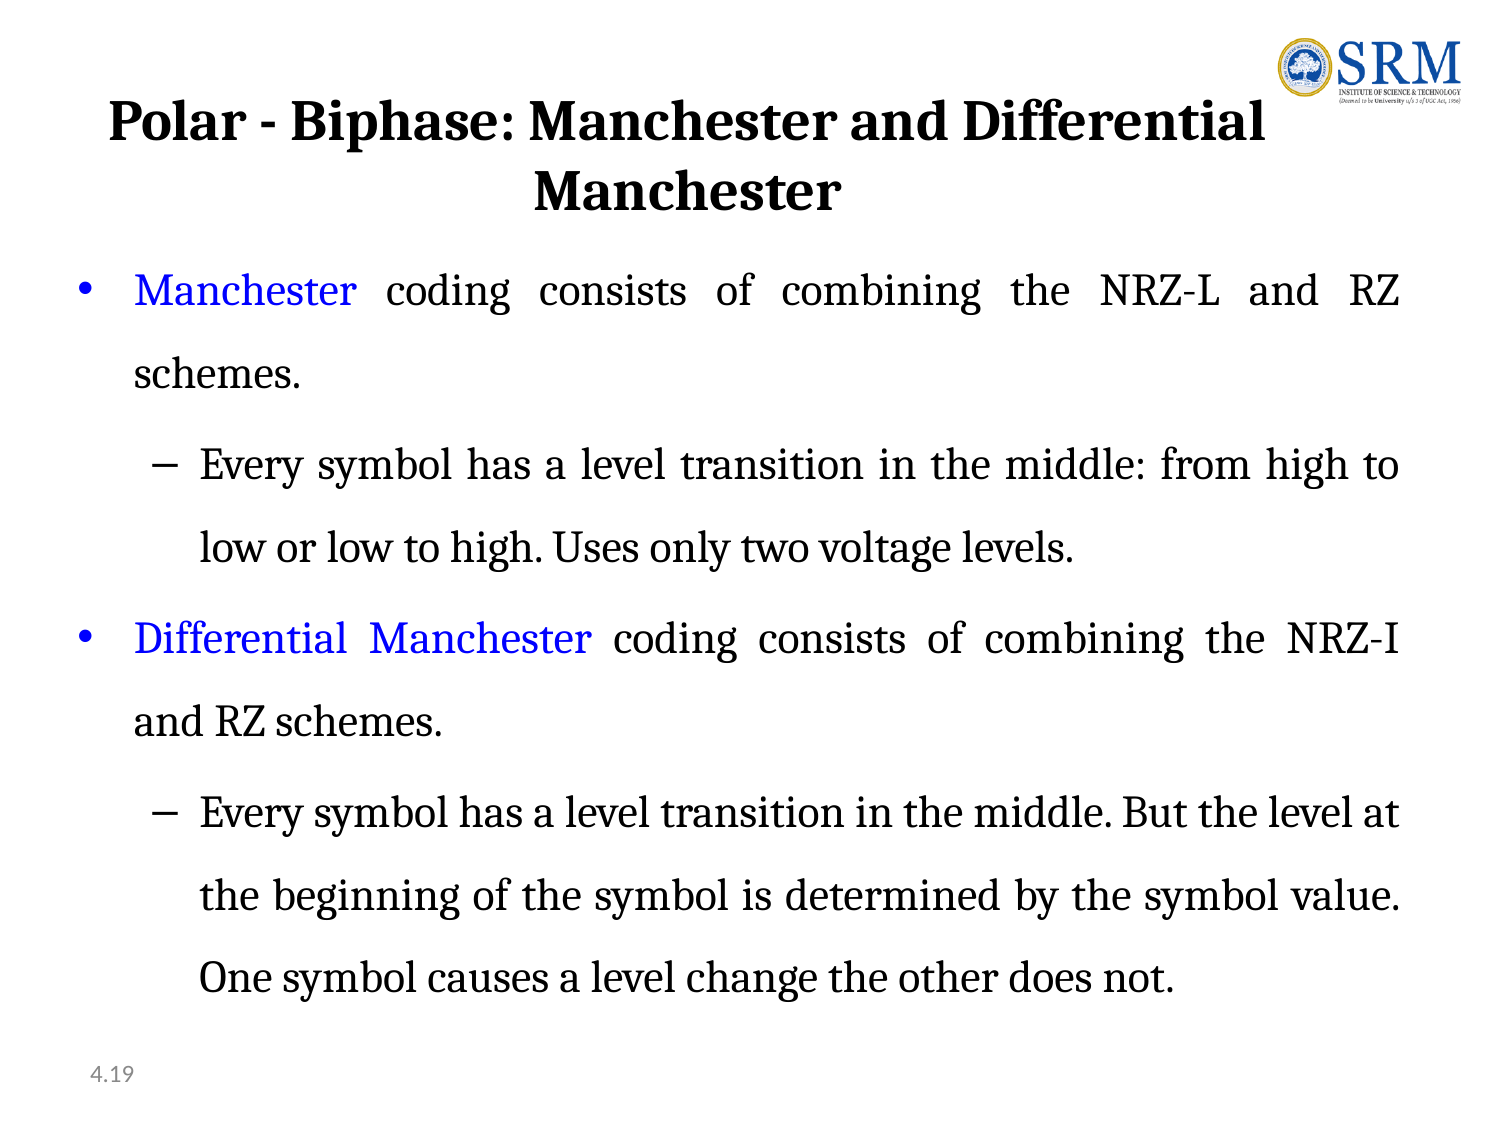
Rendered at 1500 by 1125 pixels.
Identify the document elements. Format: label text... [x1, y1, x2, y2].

picture [1275, 25, 1466, 113]
title Polar - Biphase: Manchester and Differential Manchester [49, 74, 1326, 263]
slide_number 4.19 [75, 1042, 425, 1103]
list Manchester coding consists of combining the NRZ-L and RZ schemes. Every symbol has a level transition in the middle: from high to low or low to high. Uses only two voltage levels. Differential Manchester coding consists of combining the NRZ-I and RZ schemes. Every symbol has a level transition in the middle. But the level at the beginning of the symbol is determined by the symbol value. One symbol causes a level change the other does not. [62, 224, 1416, 901]
